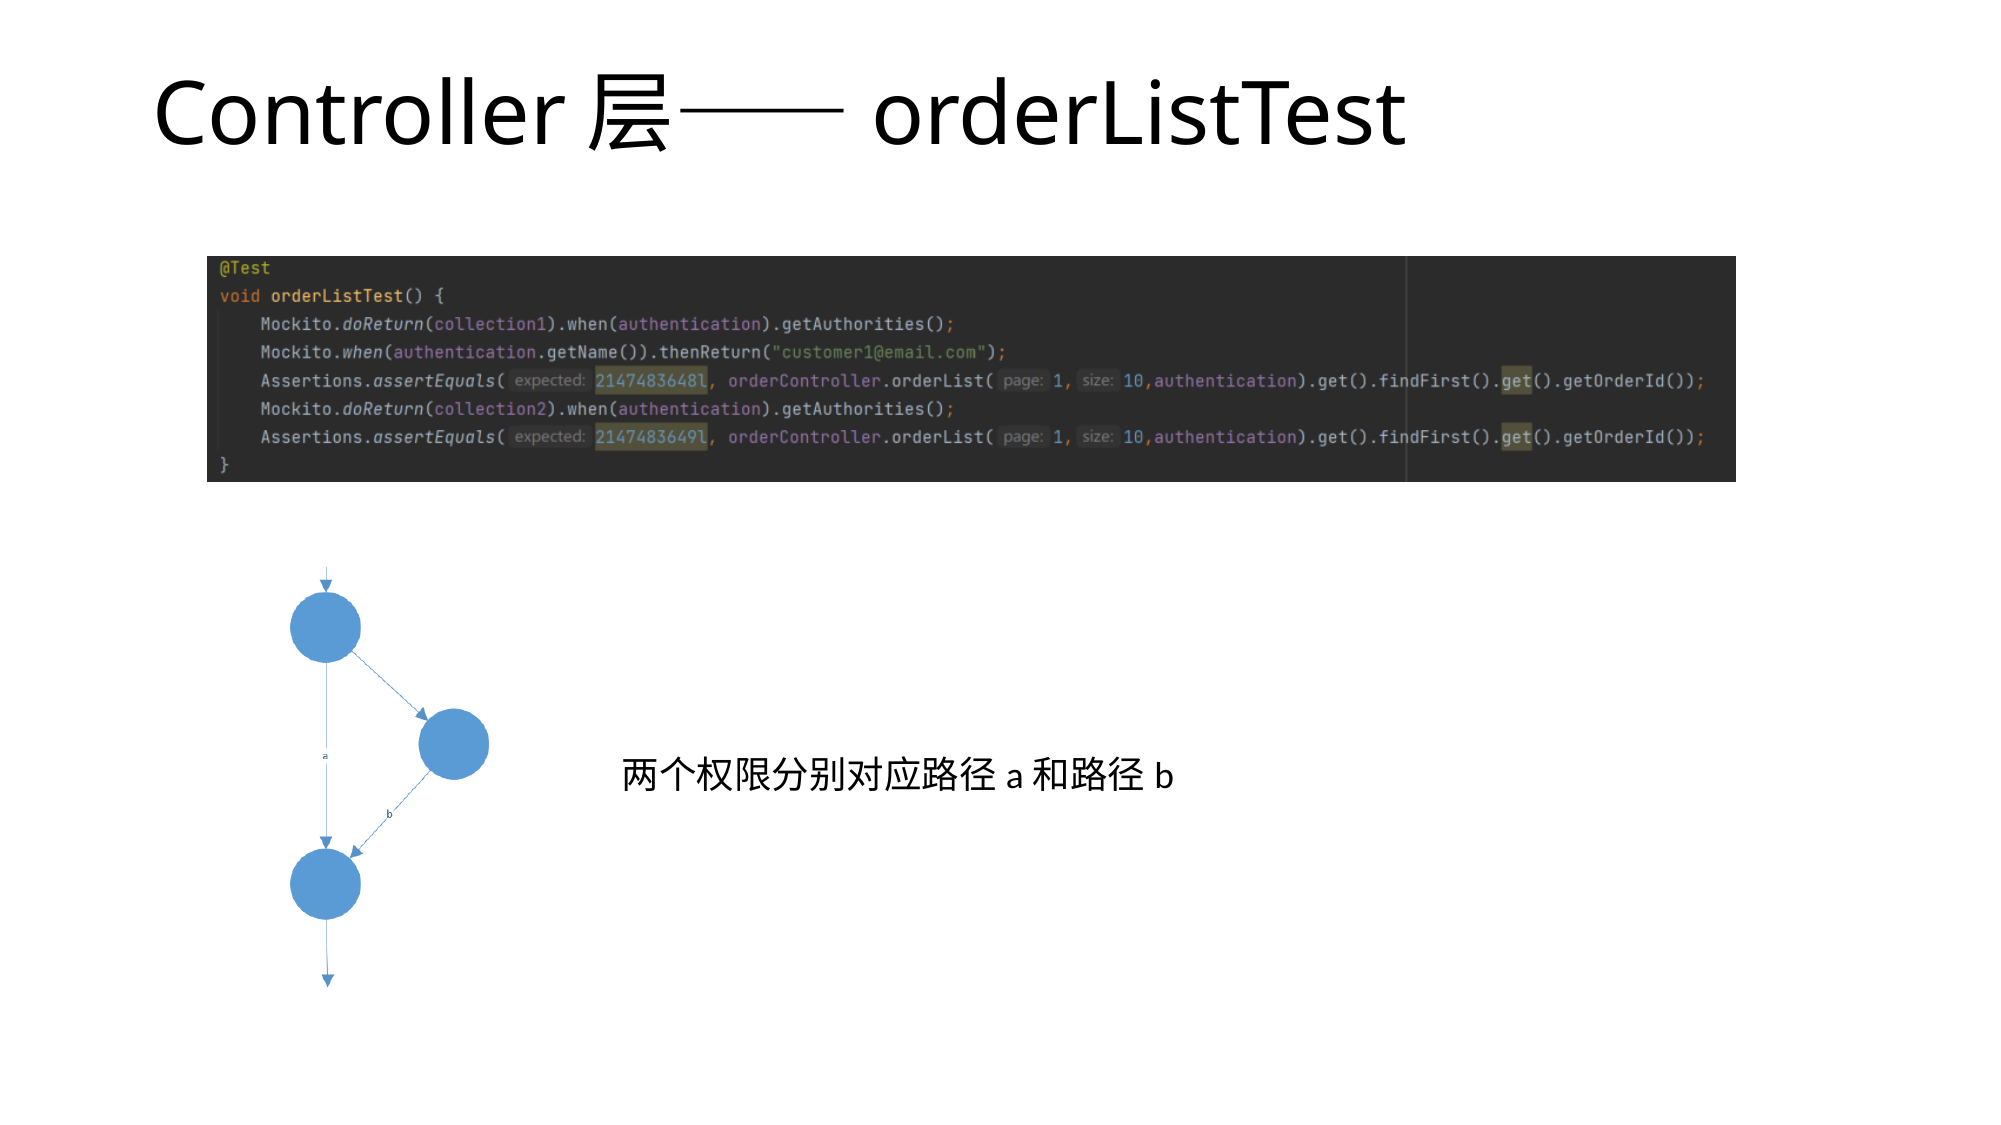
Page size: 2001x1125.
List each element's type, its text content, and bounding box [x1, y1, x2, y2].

text_box 两个权限分别对应路径a和路径b [607, 743, 1189, 804]
title Controller层——orderListTest [137, 59, 1863, 278]
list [207, 255, 1736, 482]
picture [207, 567, 540, 1006]
